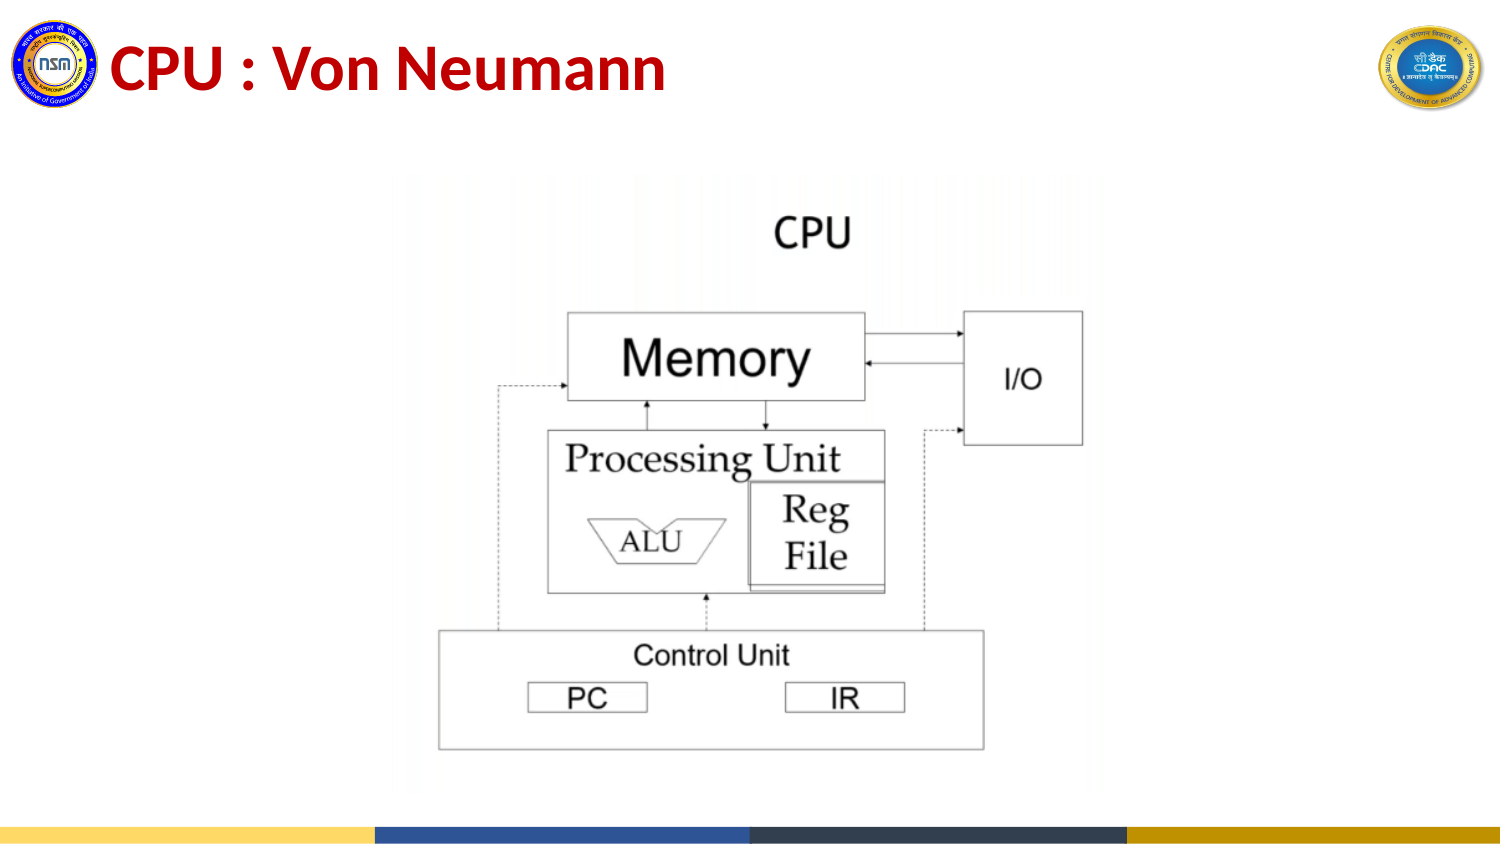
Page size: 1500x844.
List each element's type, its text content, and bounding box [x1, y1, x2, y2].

picture [391, 174, 1109, 794]
picture [11, 20, 98, 108]
title CPU : Von Neumann [103, 10, 1397, 127]
picture [1378, 25, 1485, 112]
